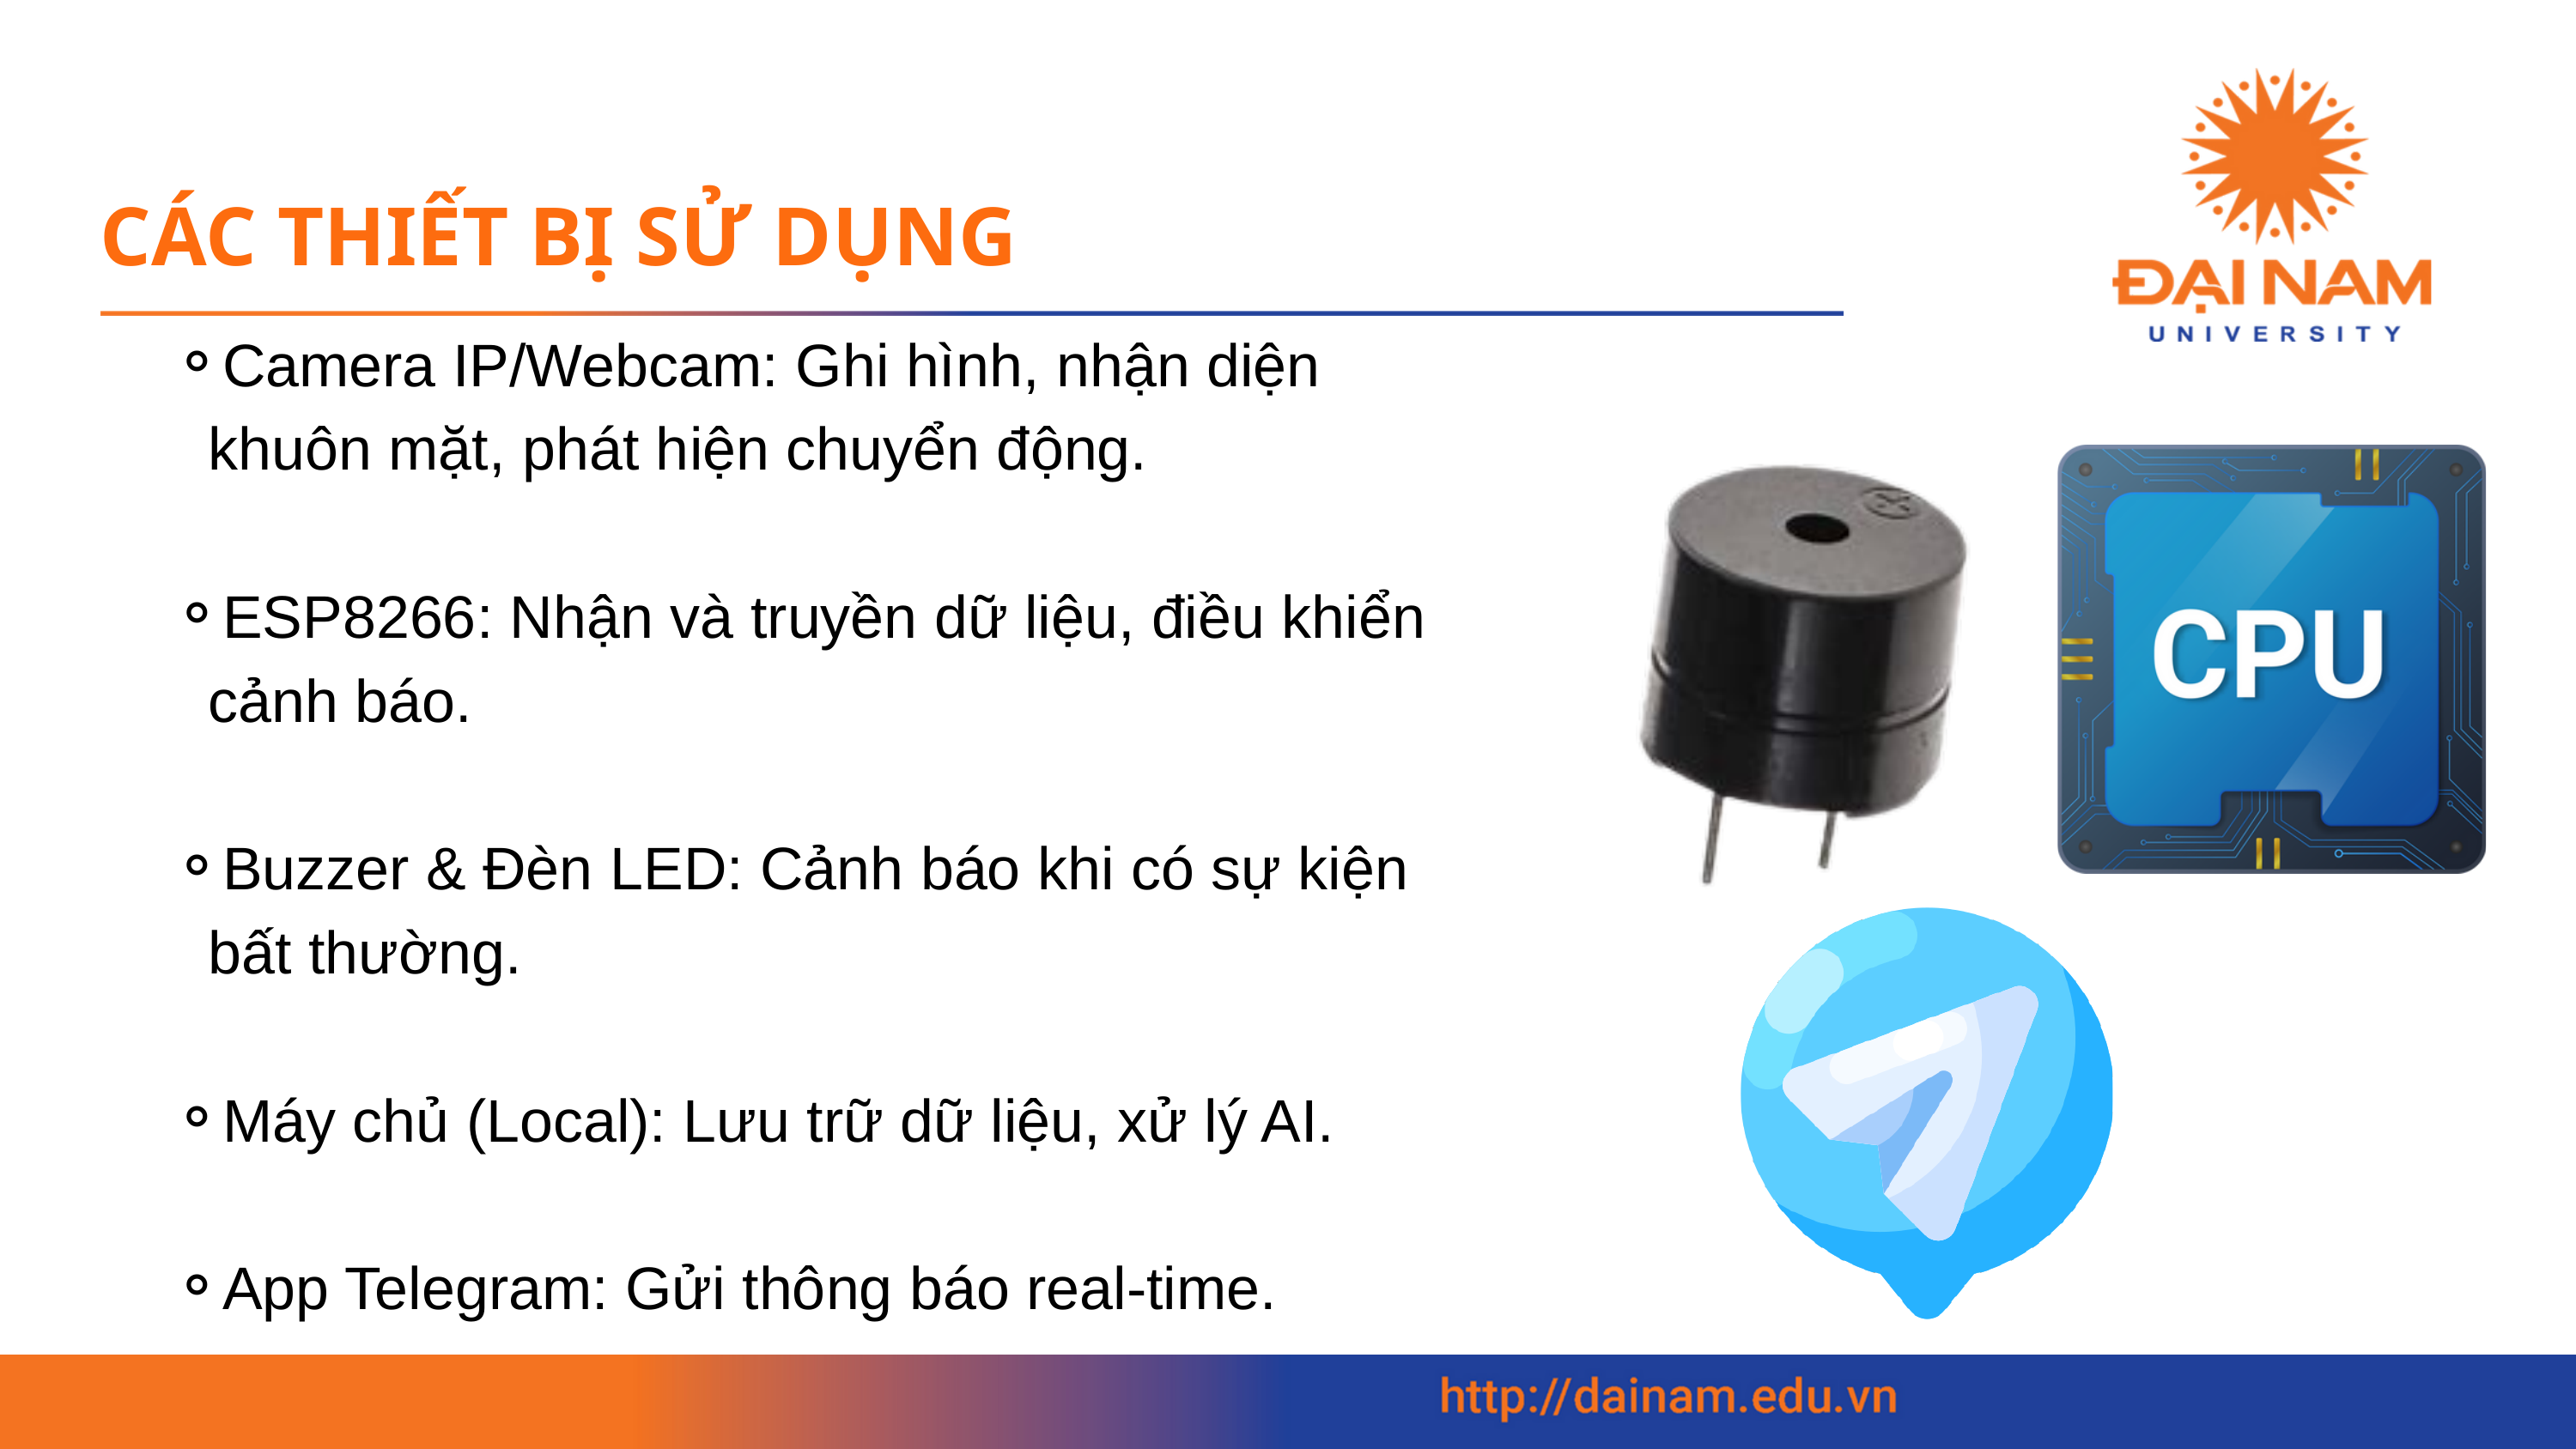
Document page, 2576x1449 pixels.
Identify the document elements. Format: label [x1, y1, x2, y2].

text_box [1741, 1025, 2113, 1321]
text_box [1451, 299, 2166, 1019]
text_box [2057, 445, 2487, 874]
text_box [0, 1355, 2576, 1449]
text_box [100, 311, 1447, 317]
text_box [2112, 67, 2432, 342]
text_box [100, 327, 1486, 1430]
text_box [100, 186, 1289, 300]
